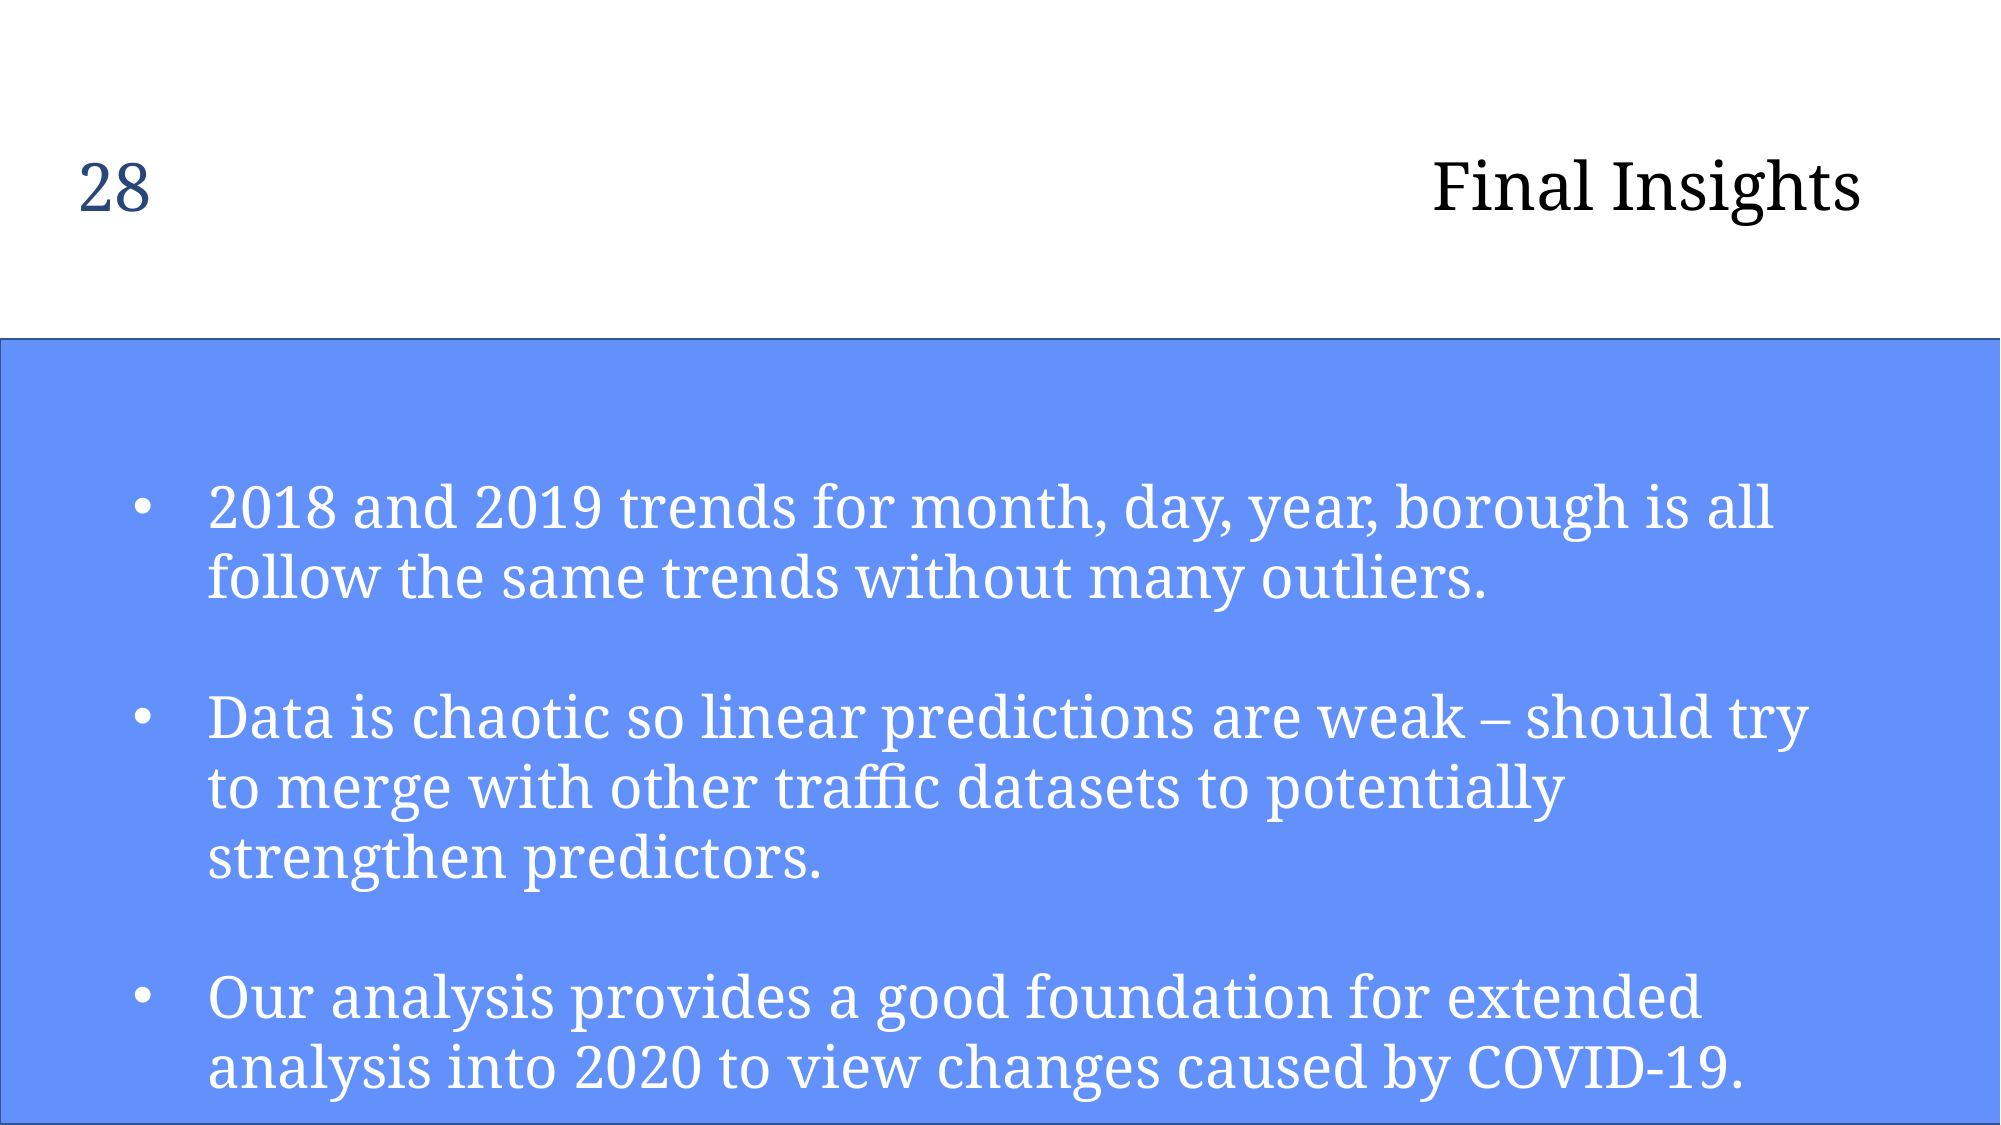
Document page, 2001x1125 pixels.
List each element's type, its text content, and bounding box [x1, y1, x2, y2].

text_box [0, 338, 2000, 1125]
text_box 28 [62, 137, 513, 232]
text_box 2018 and 2019 trends for month, day, year, borough is all follow the same trends without many outliers. Data is chaotic so linear predictions are weak – should try to merge with other traffic datasets to potentially strengthen predictors. Our analysis provides a good foundation for extended analysis into 2020 to view changes caused by COVID-19. [117, 392, 1877, 1125]
title Final Insights [886, 62, 1878, 233]
